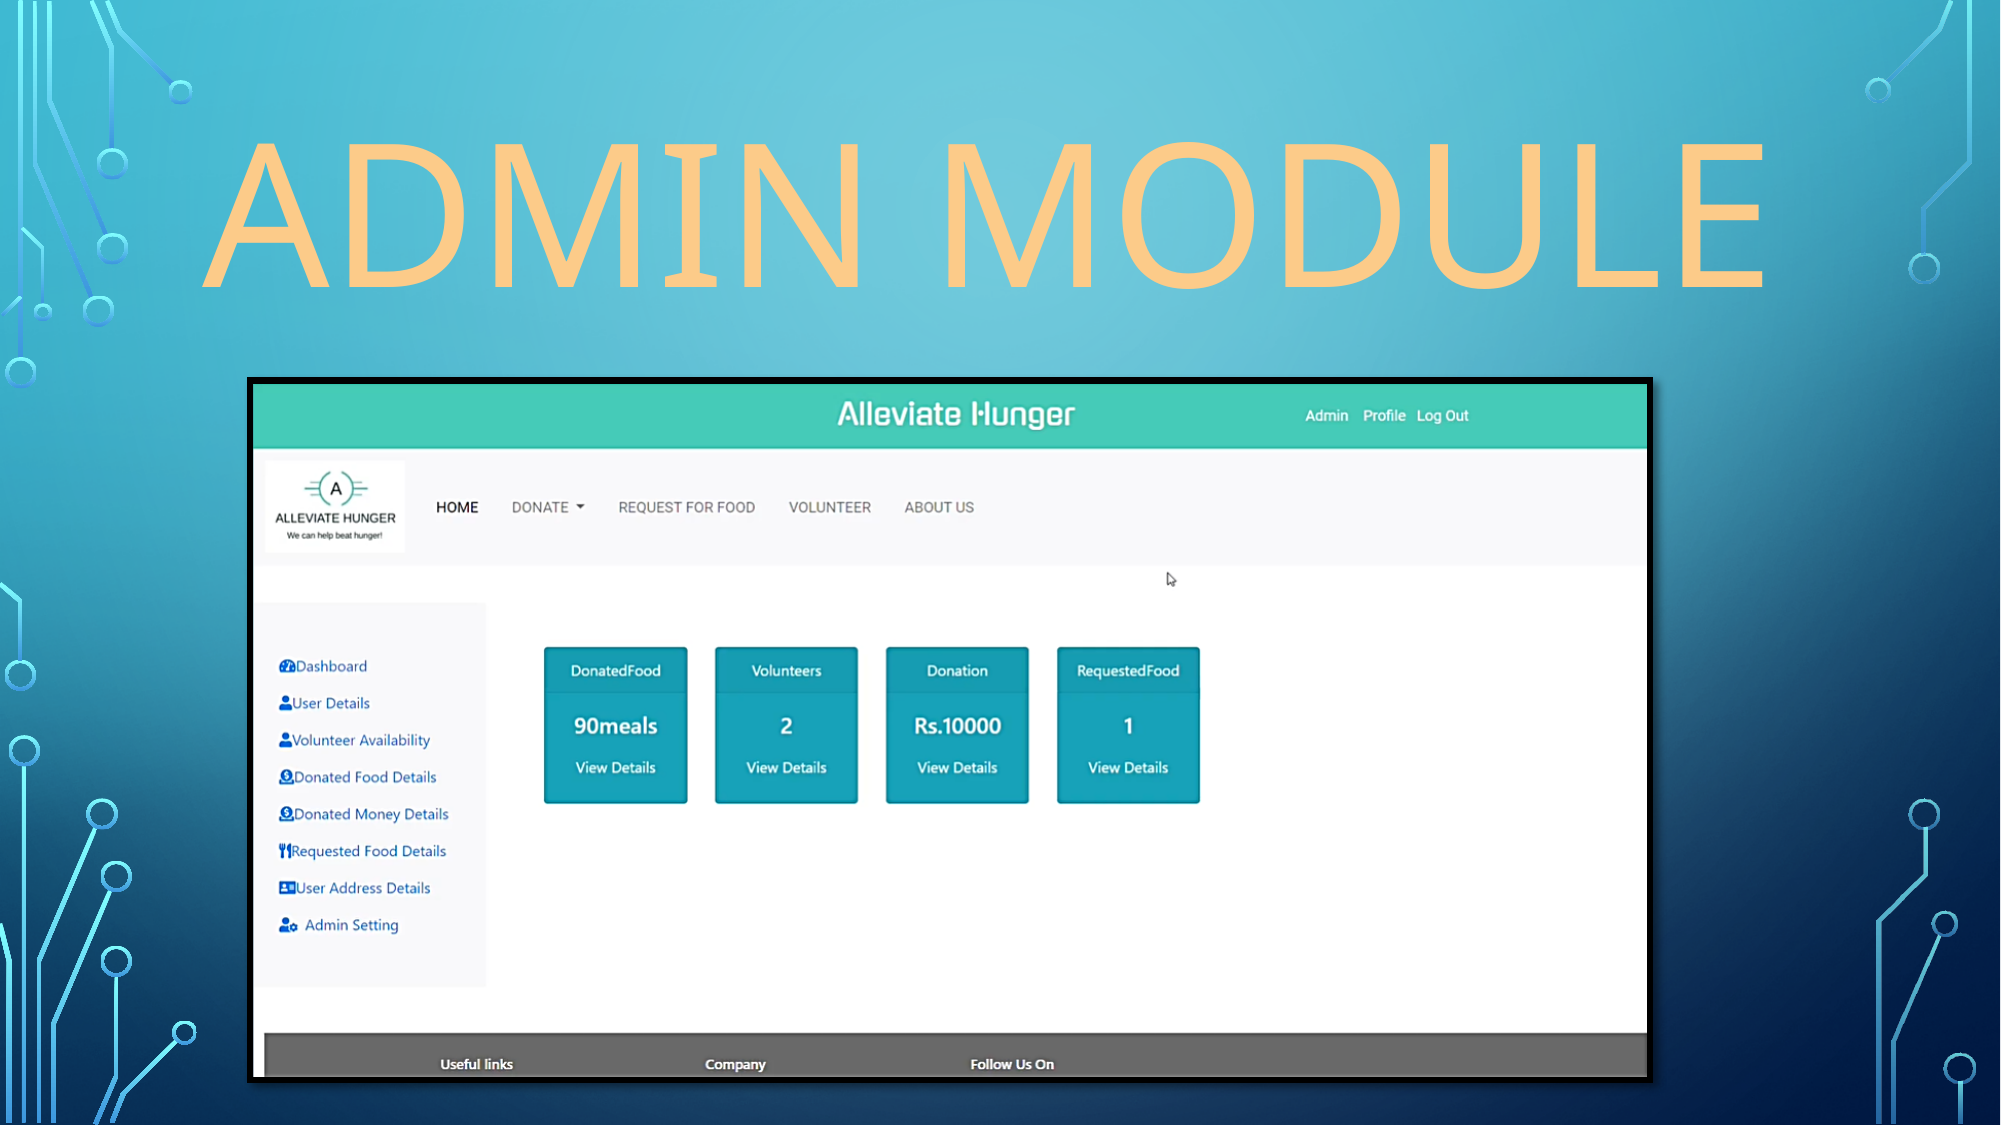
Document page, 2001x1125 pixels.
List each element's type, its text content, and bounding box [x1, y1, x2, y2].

title ADMIN MODULE [187, 101, 1813, 344]
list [253, 383, 1648, 1078]
